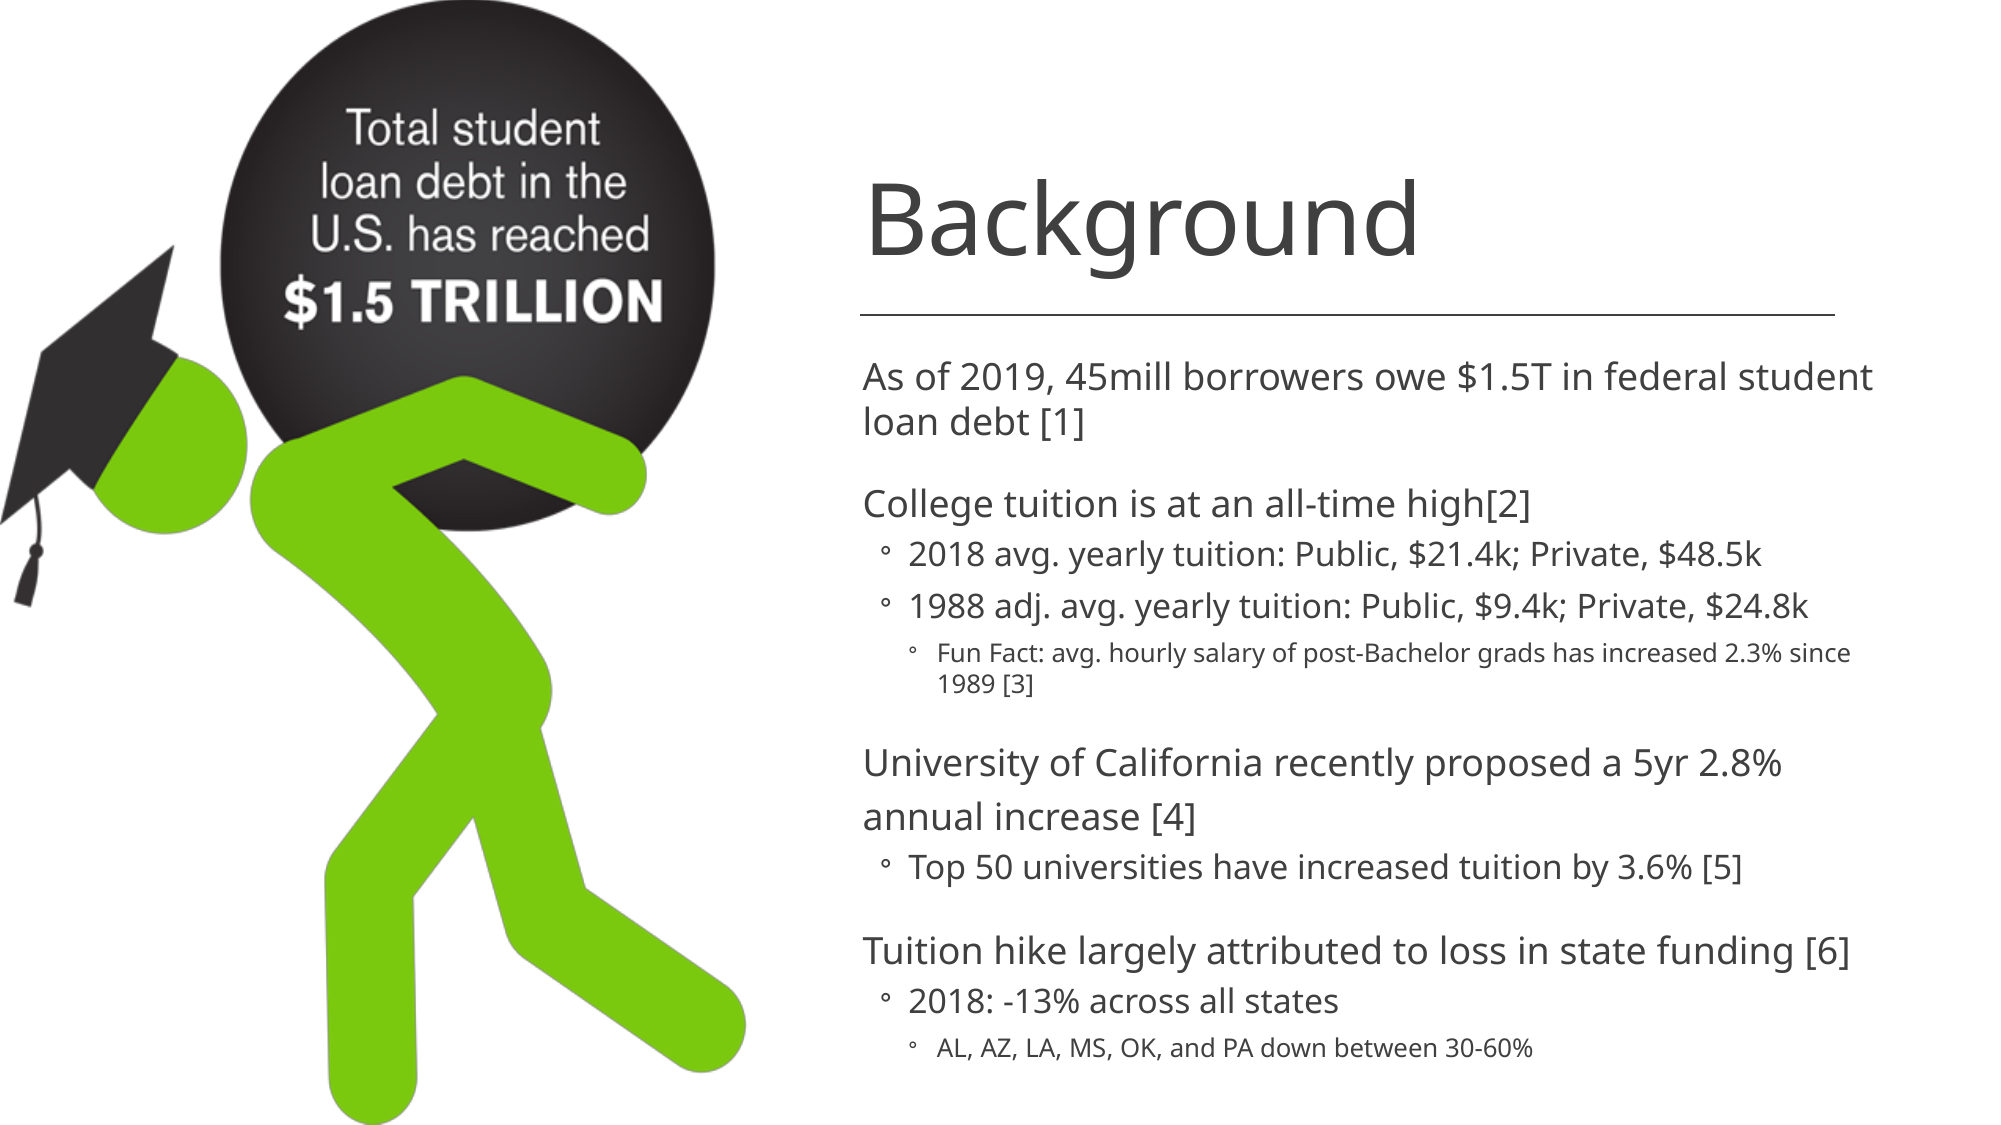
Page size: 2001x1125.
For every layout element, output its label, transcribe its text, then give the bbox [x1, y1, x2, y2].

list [0, 0, 752, 1125]
title Background [848, 47, 1830, 285]
list As of 2019, 45mill borrowers owe $1.5T in federal student loan debt [1] College tuition is at an all-time high[2] 2018 avg. yearly tuition: Public, $21.4k; Private, $48.5k 1988 adj. avg. yearly tuition: Public, $9.4k; Private, $24.8k Fun Fact: avg. hourly salary of post-Bachelor grads has increased 2.3% since 1989 [3] University of California recently proposed a 5yr 2.8% annual increase [4] Top 50 universities have increased tuition by 3.6% [5] Tuition hike largely attributed to loss in state funding [6] 2018: -13% across all states AL, AZ, LA, MS, OK, and PA down between 30-60% [848, 345, 1905, 1078]
text_box [759, 0, 2000, 1125]
